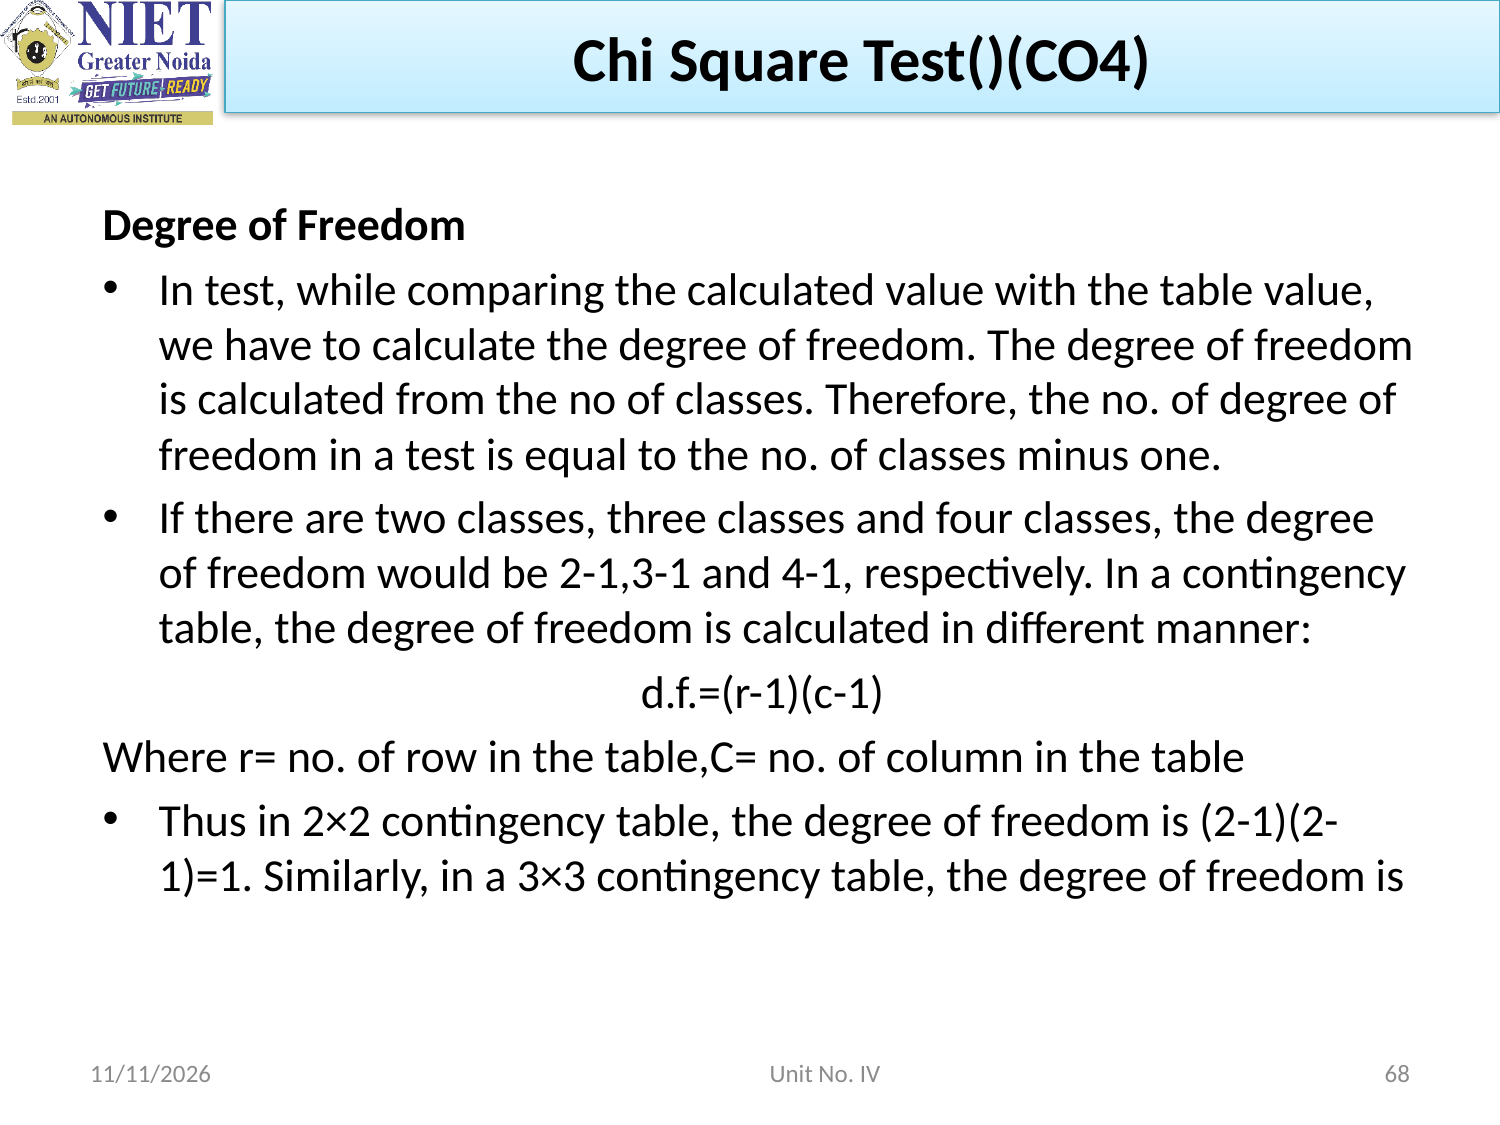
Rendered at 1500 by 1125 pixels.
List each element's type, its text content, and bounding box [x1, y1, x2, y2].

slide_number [75, 1042, 412, 1103]
picture [0, 0, 213, 125]
list Degree of Freedom In test, while comparing the calculated value with the table value, we have to calculate the degree of freedom. The degree of freedom is calculated from the no of classes. Therefore, the no. of degree of freedom in a test is equal to the no. of classes minus one. If there are two classes, three classes and four classes, the degree of freedom would be 2-1,3-1 and 4-1, respectively. In a contingency table, the degree of freedom is calculated in different manner: d.f.=(r-1)(c-1) Where r= no. of row in the table,C= no. of column in the table Thus in 2×2 contingency table, the degree of freedom is (2-1)(2-1)=1. Similarly, in a 3×3 contingency table, the degree of freedom is [87, 187, 1438, 930]
slide_number 68 [1074, 1042, 1425, 1103]
footer Unit No. IV [412, 1042, 1074, 1103]
